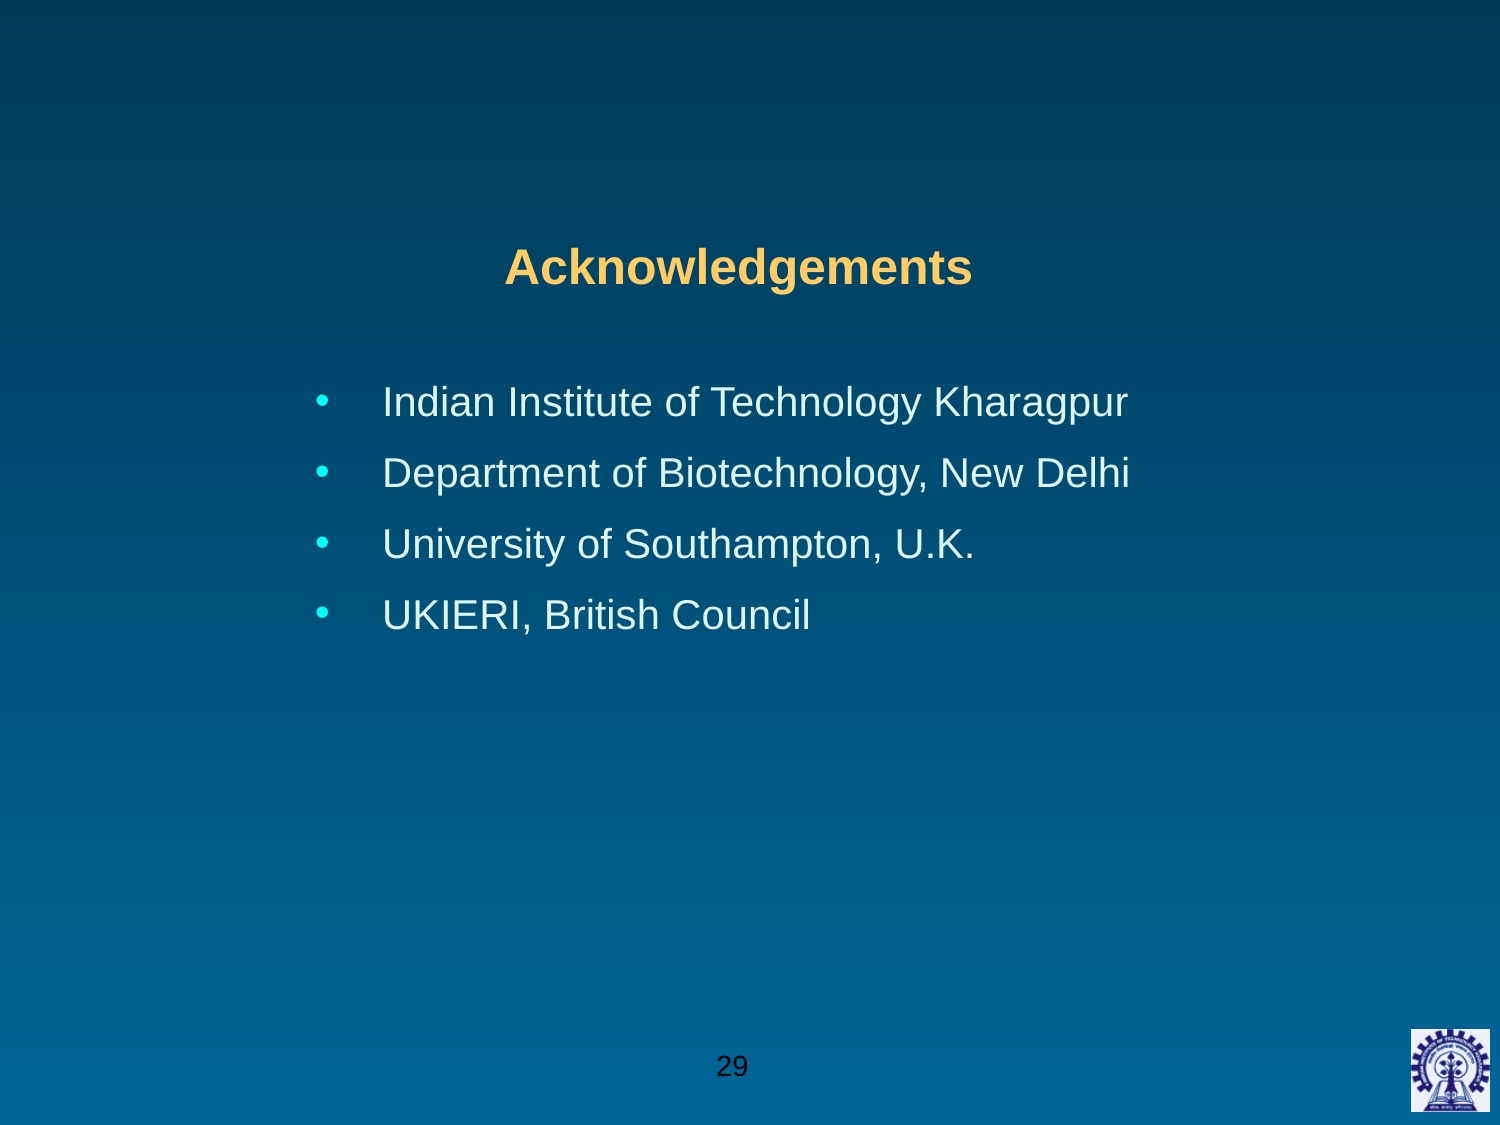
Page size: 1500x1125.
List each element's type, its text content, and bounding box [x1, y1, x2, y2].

text_box Indian Institute of Technology Kharagpur Department of Biotechnology, New Delhi University of Southampton, U.K. UKIERI, British Council [171, 296, 1400, 662]
text_box ‹#› [566, 1039, 764, 1101]
title Acknowledgements [70, 214, 1421, 315]
picture [1412, 1030, 1489, 1111]
